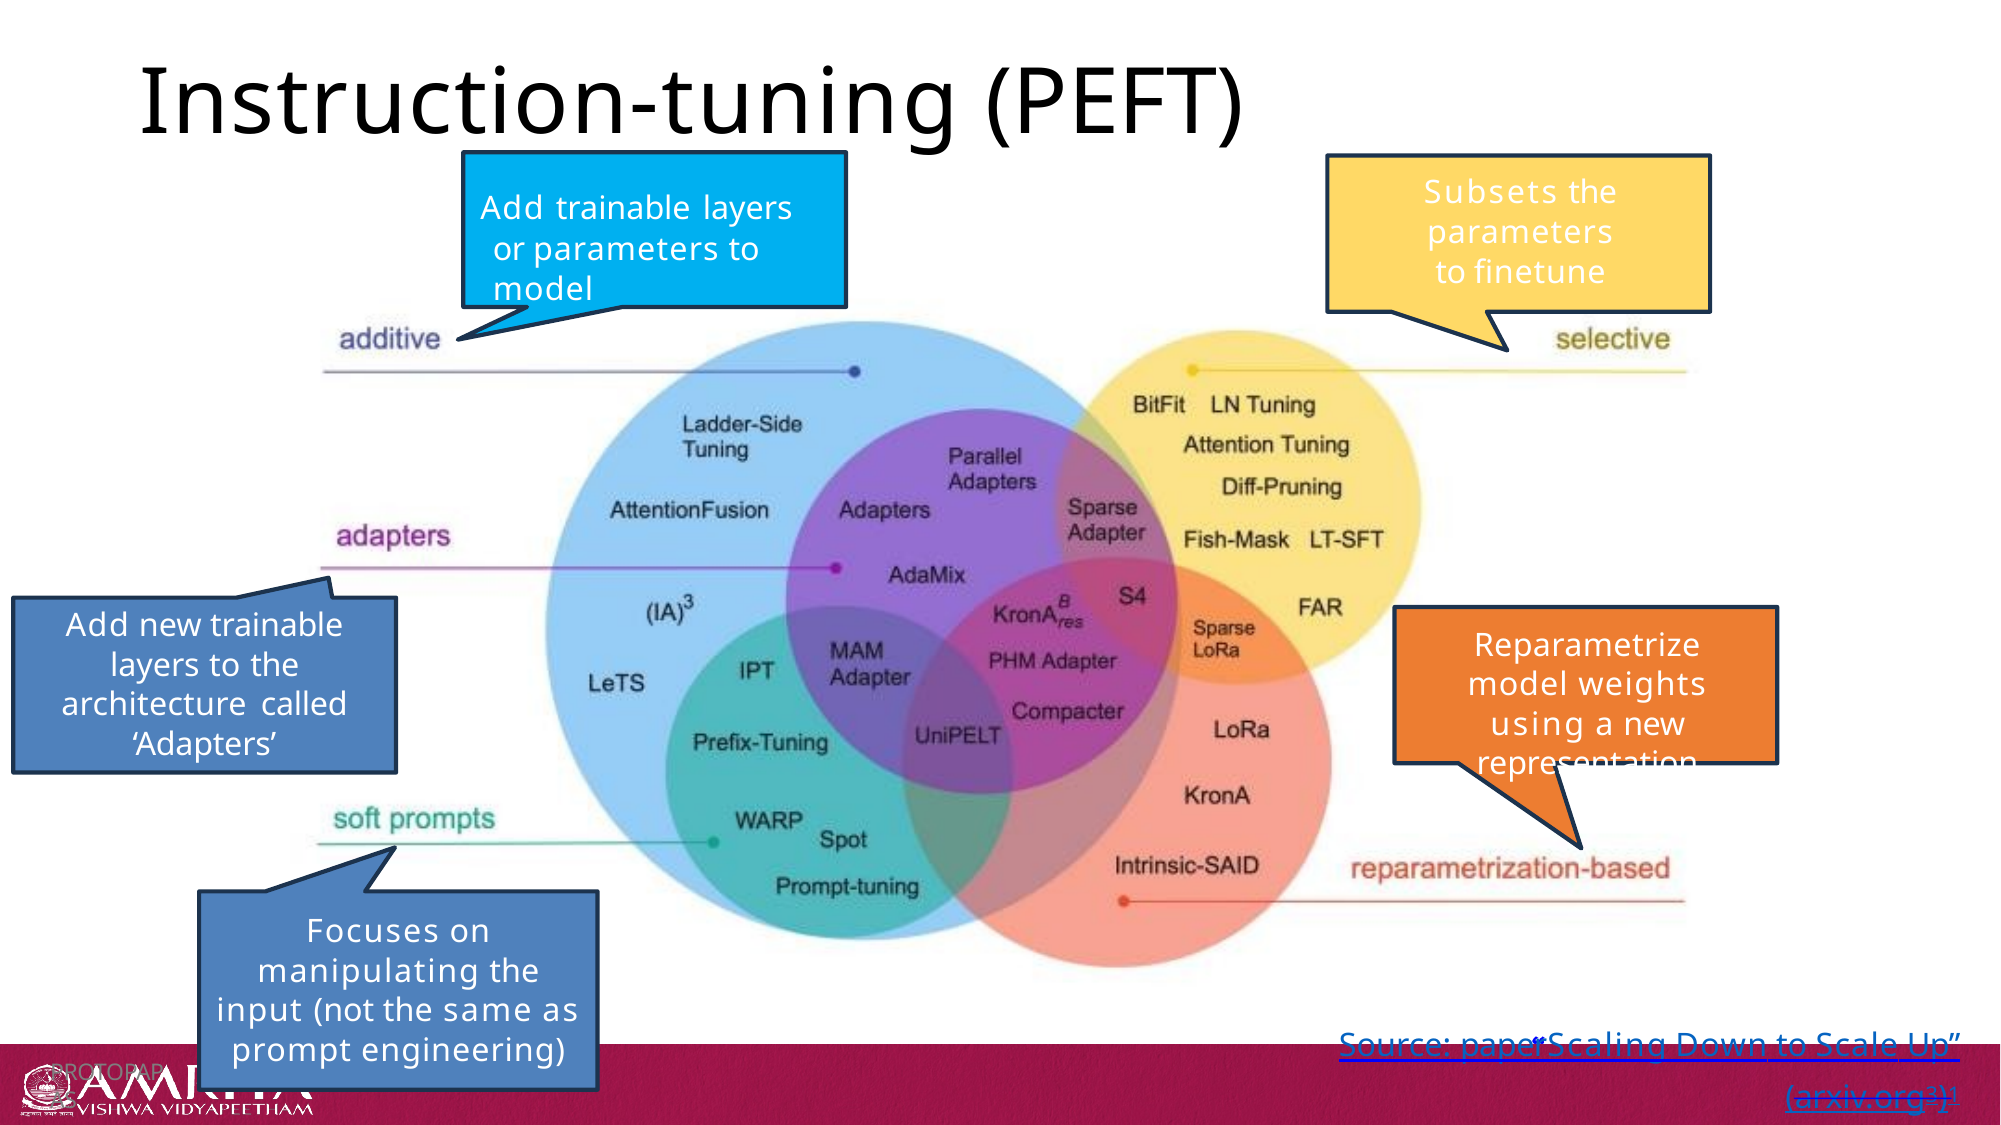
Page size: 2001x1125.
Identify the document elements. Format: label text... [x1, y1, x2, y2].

text_box Protopapas [47, 1055, 164, 1113]
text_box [232, 152, 1768, 994]
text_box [1394, 606, 1778, 849]
picture [0, 1044, 2001, 1125]
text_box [13, 577, 397, 773]
text_box Source: paper Scaling Down to Scale Up” (arxiv.org3)1 [1305, 1022, 1961, 1116]
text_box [199, 847, 598, 1090]
picture [1532, 1036, 1545, 1044]
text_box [1327, 155, 1711, 351]
title Instruction-tuning (PEFT) [137, 39, 1863, 152]
